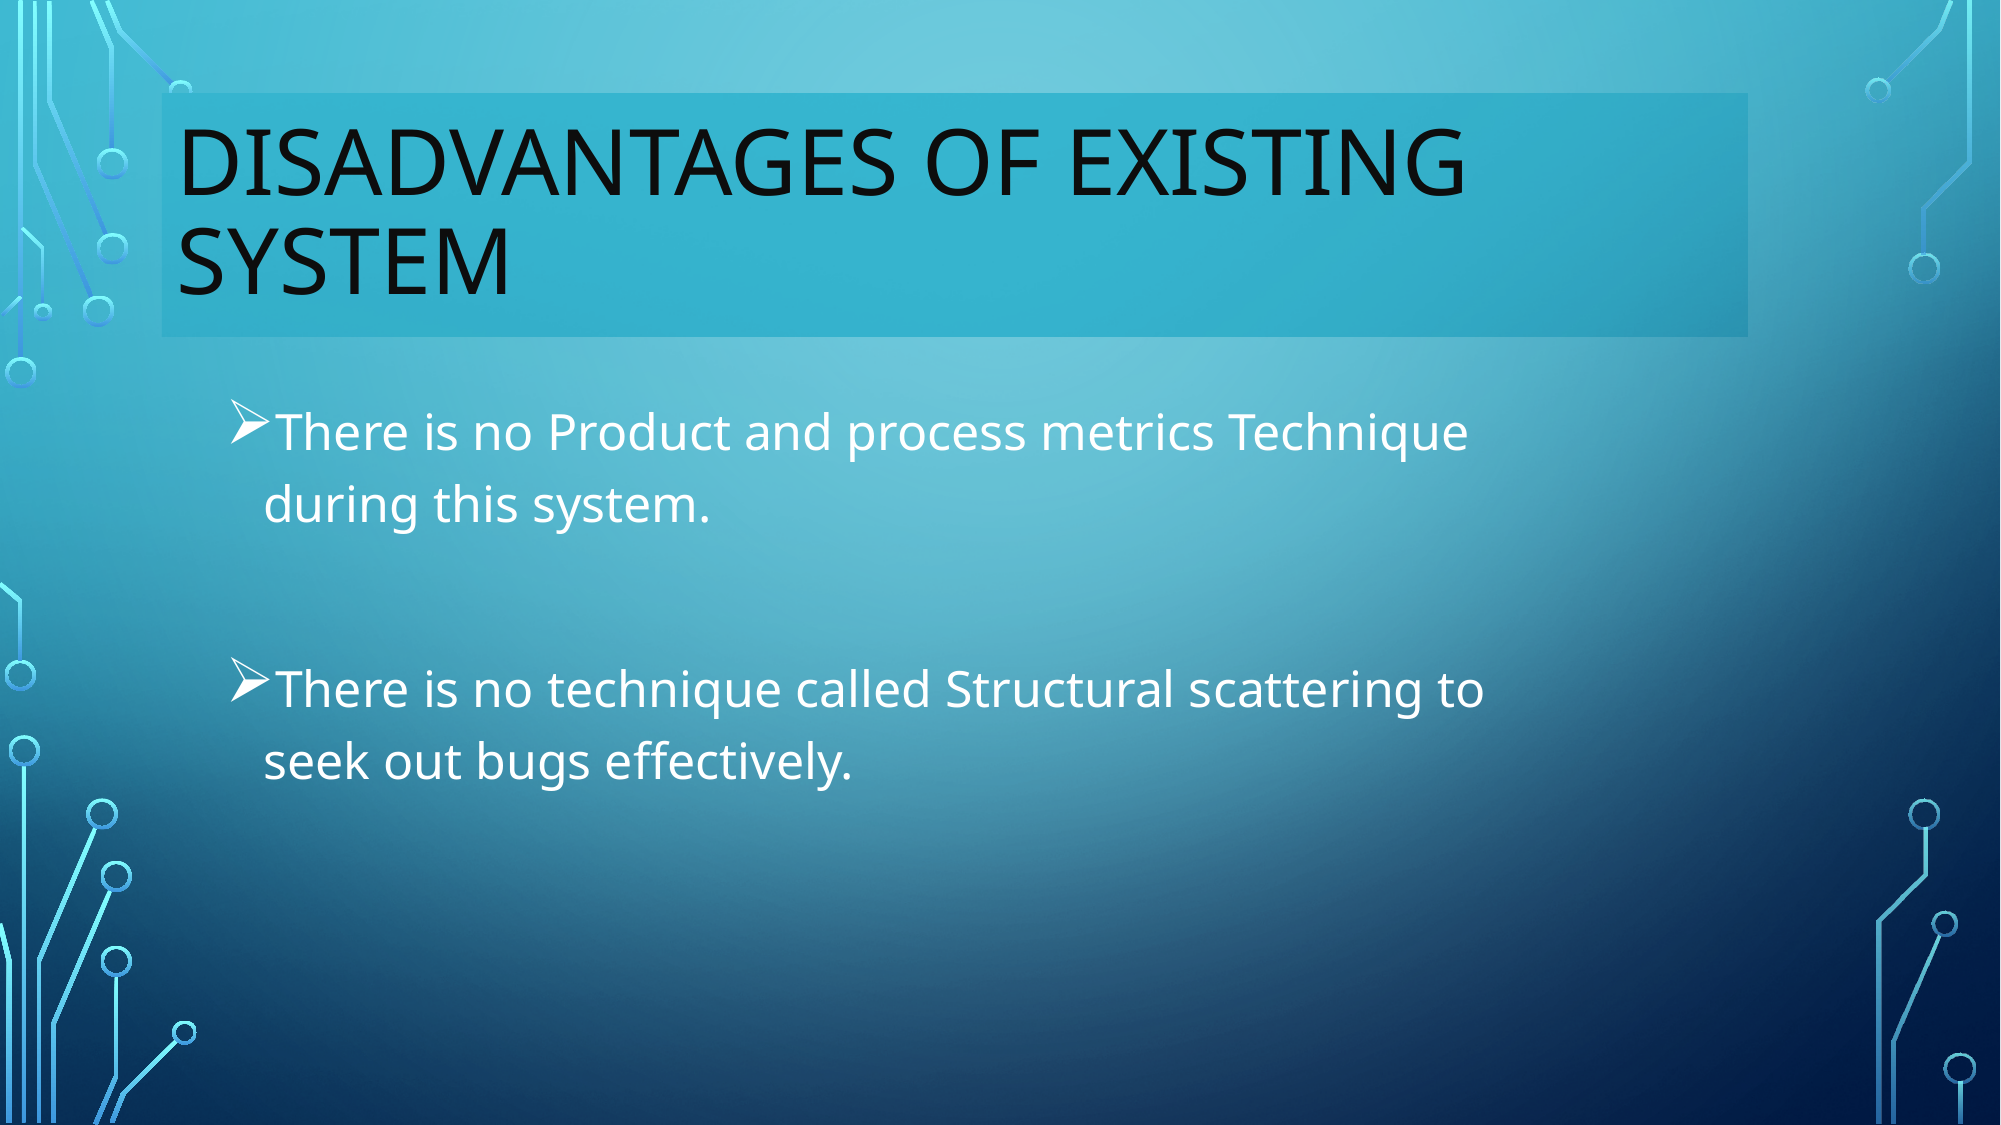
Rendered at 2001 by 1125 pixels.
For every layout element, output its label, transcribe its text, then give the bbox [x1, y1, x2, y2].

title DISADVANTAGES OF EXISTING SYSTEM [161, 93, 1748, 337]
list There is no Product and process metrics Technique during this system. There is no technique called Structural scattering to seek out bugs effectively. [210, 380, 1609, 844]
